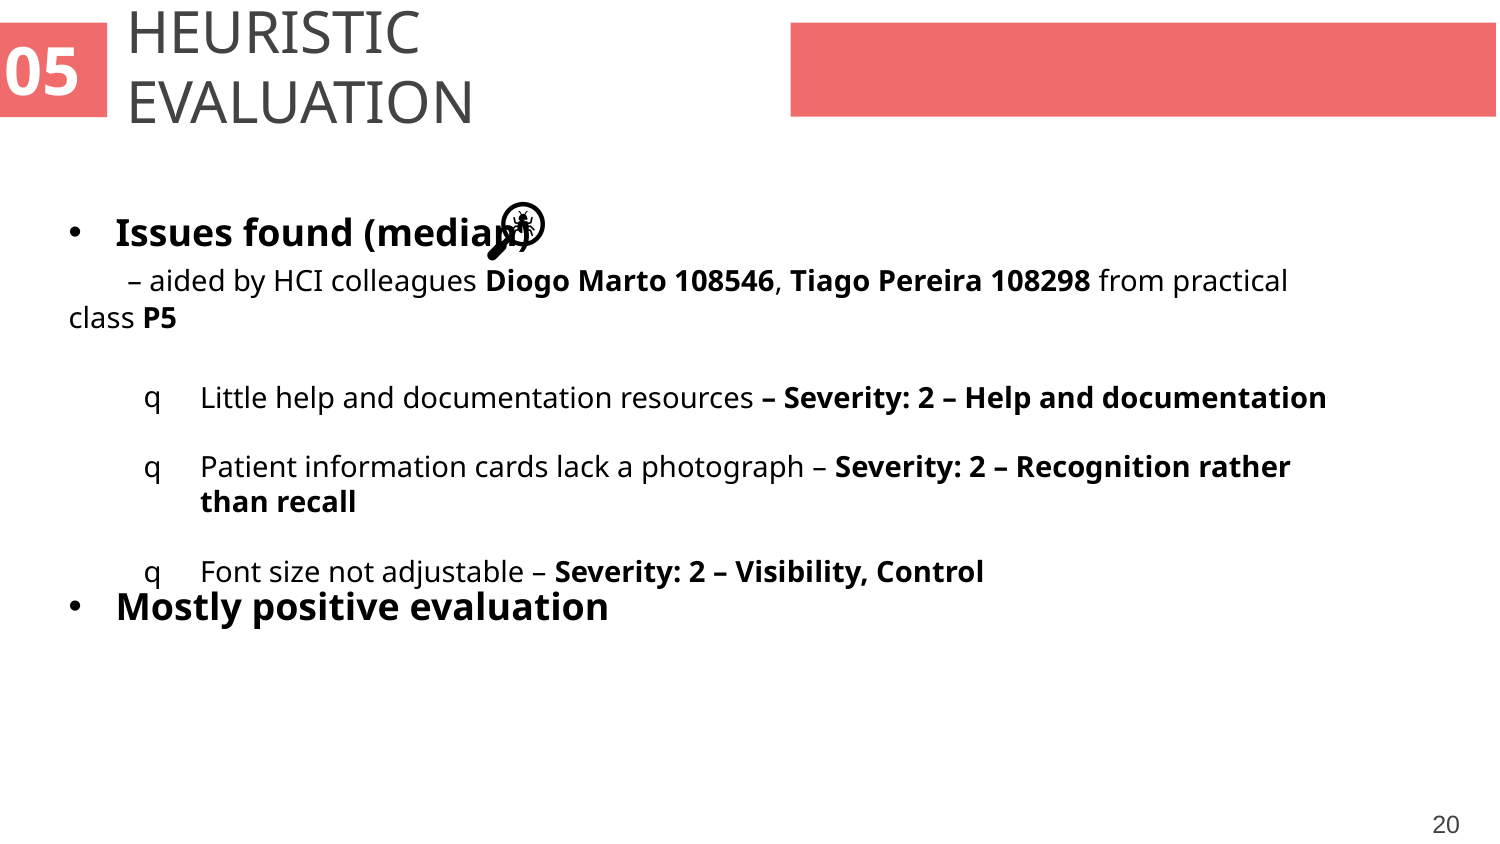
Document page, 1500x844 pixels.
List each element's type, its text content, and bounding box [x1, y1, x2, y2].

text_box [0, 22, 108, 29]
text_box [790, 22, 1496, 117]
text_box 05 [0, 29, 118, 108]
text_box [53, 196, 1354, 530]
text_box [0, 108, 108, 118]
text_box Mostly positive evaluation [53, 575, 1353, 636]
title HEURISTIC EVALUATION [118, 32, 791, 98]
text_box 20 [1381, 800, 1476, 833]
